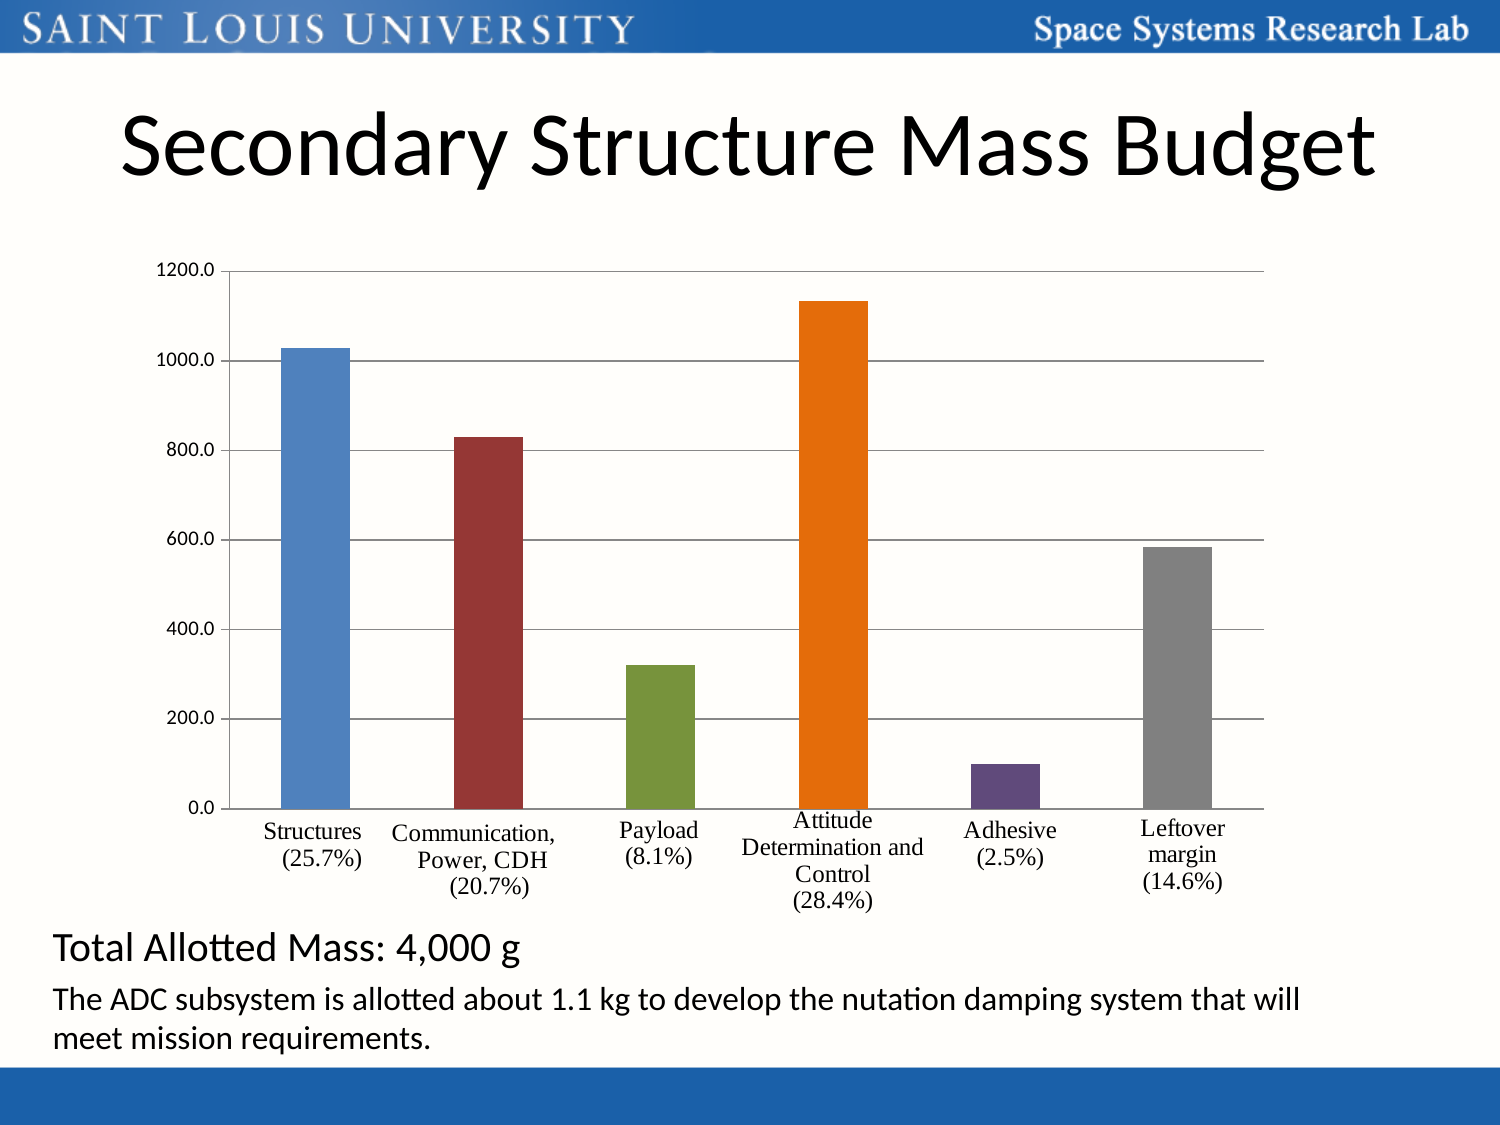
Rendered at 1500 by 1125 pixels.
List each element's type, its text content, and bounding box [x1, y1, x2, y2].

picture [0, 0, 1500, 1125]
chart [87, 174, 1378, 940]
text_box Total Allotted Mass: 4,000 g The ADC subsystem is allotted about 1.1 kg to develop the nutation damping system that will meet mission requirements. [37, 912, 1388, 1105]
title Secondary Structure Mass Budget [75, 45, 1425, 233]
